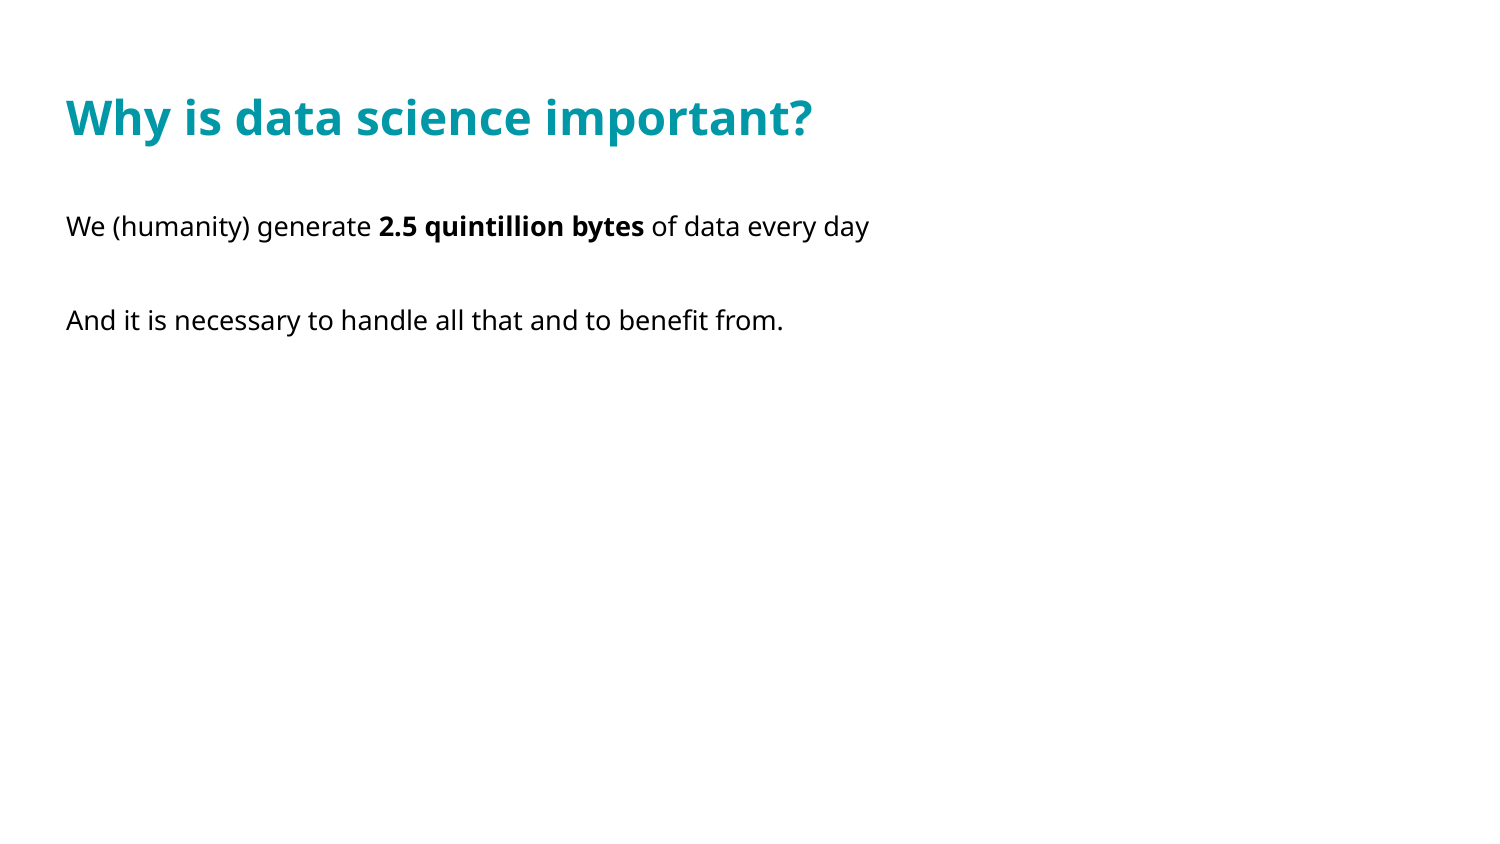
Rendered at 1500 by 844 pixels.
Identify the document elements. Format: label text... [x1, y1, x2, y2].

title Why is data science important? [51, 72, 1449, 167]
list We (humanity) generate 2.5 quintillion bytes of data every day And it is necessary to handle all that and to benefit from. [51, 189, 1449, 750]
